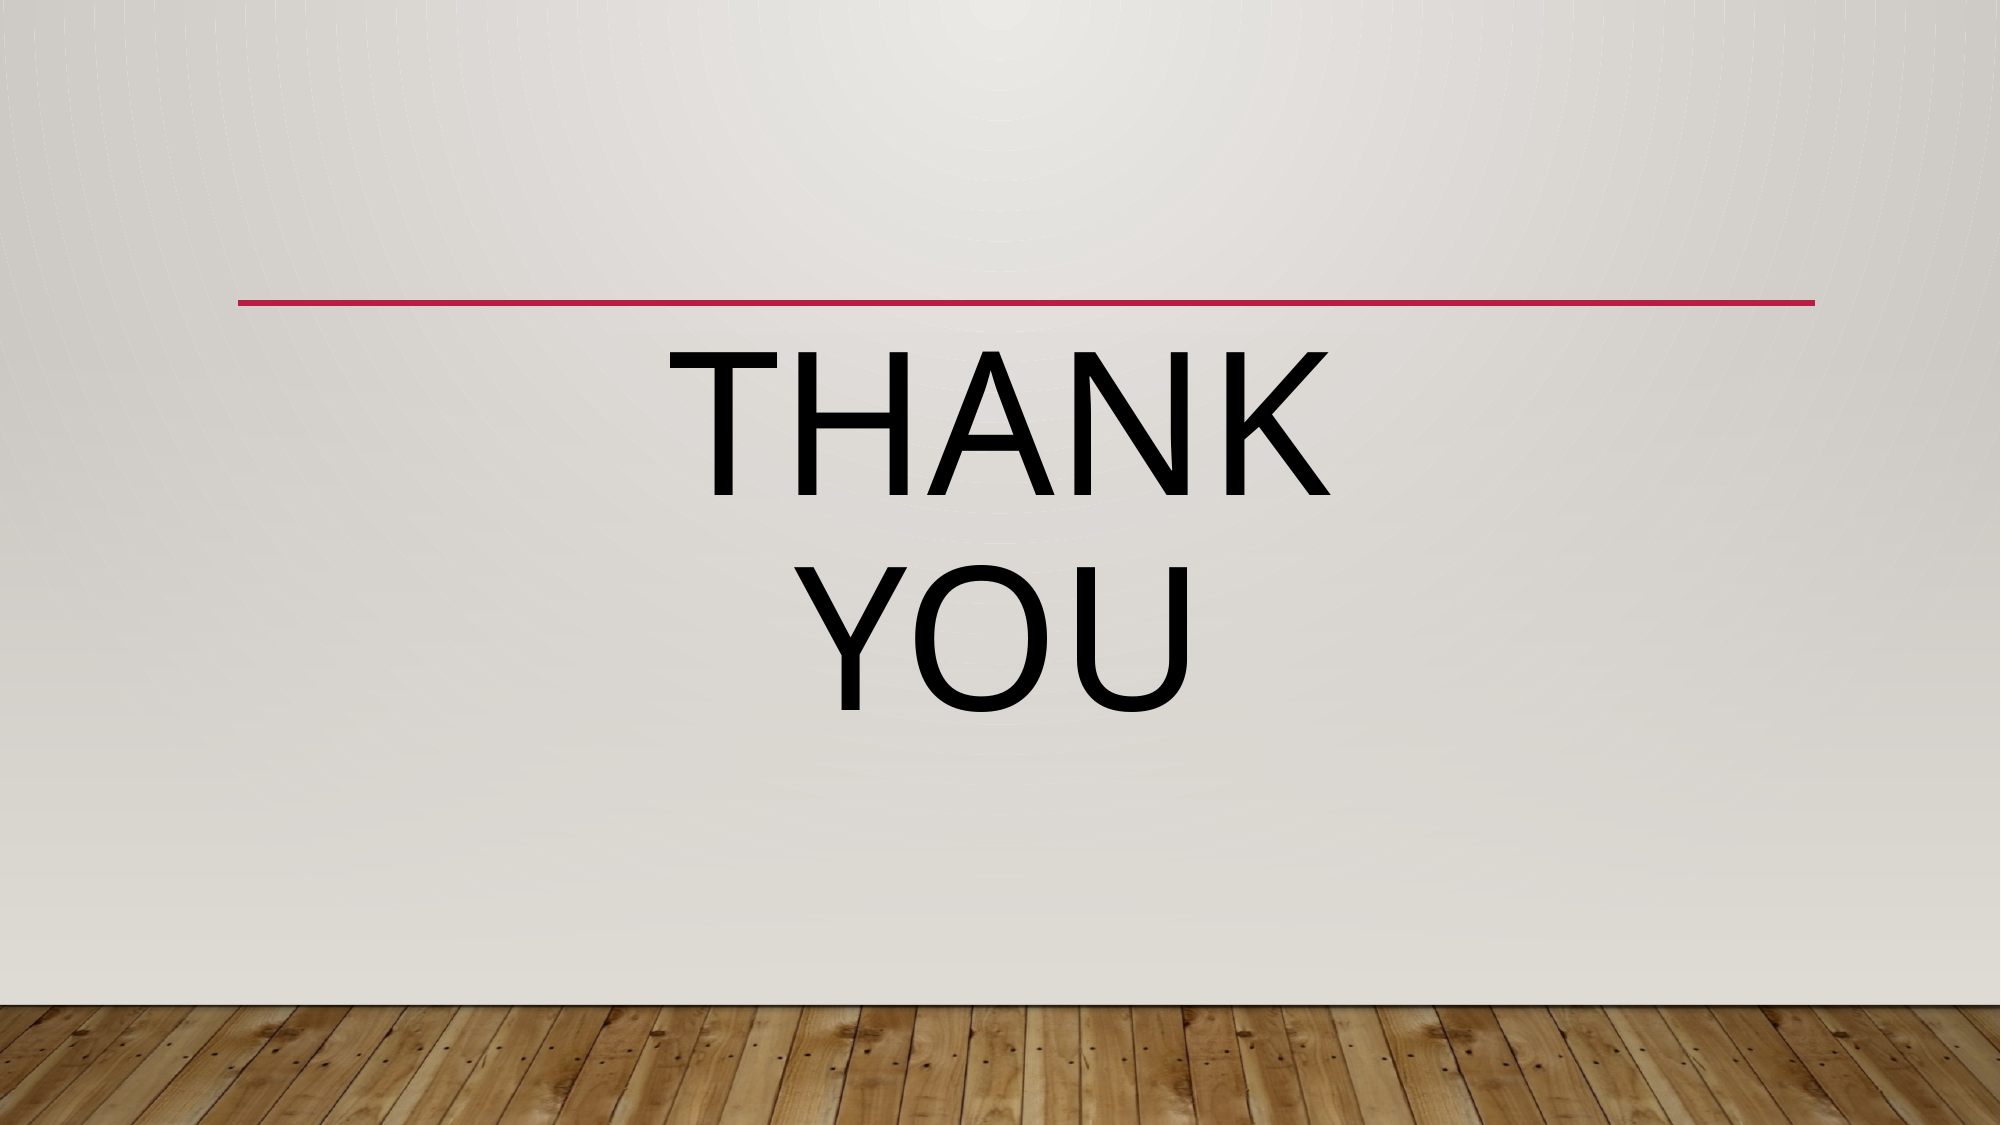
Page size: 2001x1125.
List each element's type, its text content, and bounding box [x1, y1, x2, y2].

title Thank You [546, 314, 1454, 665]
picture [0, 1005, 2000, 1125]
